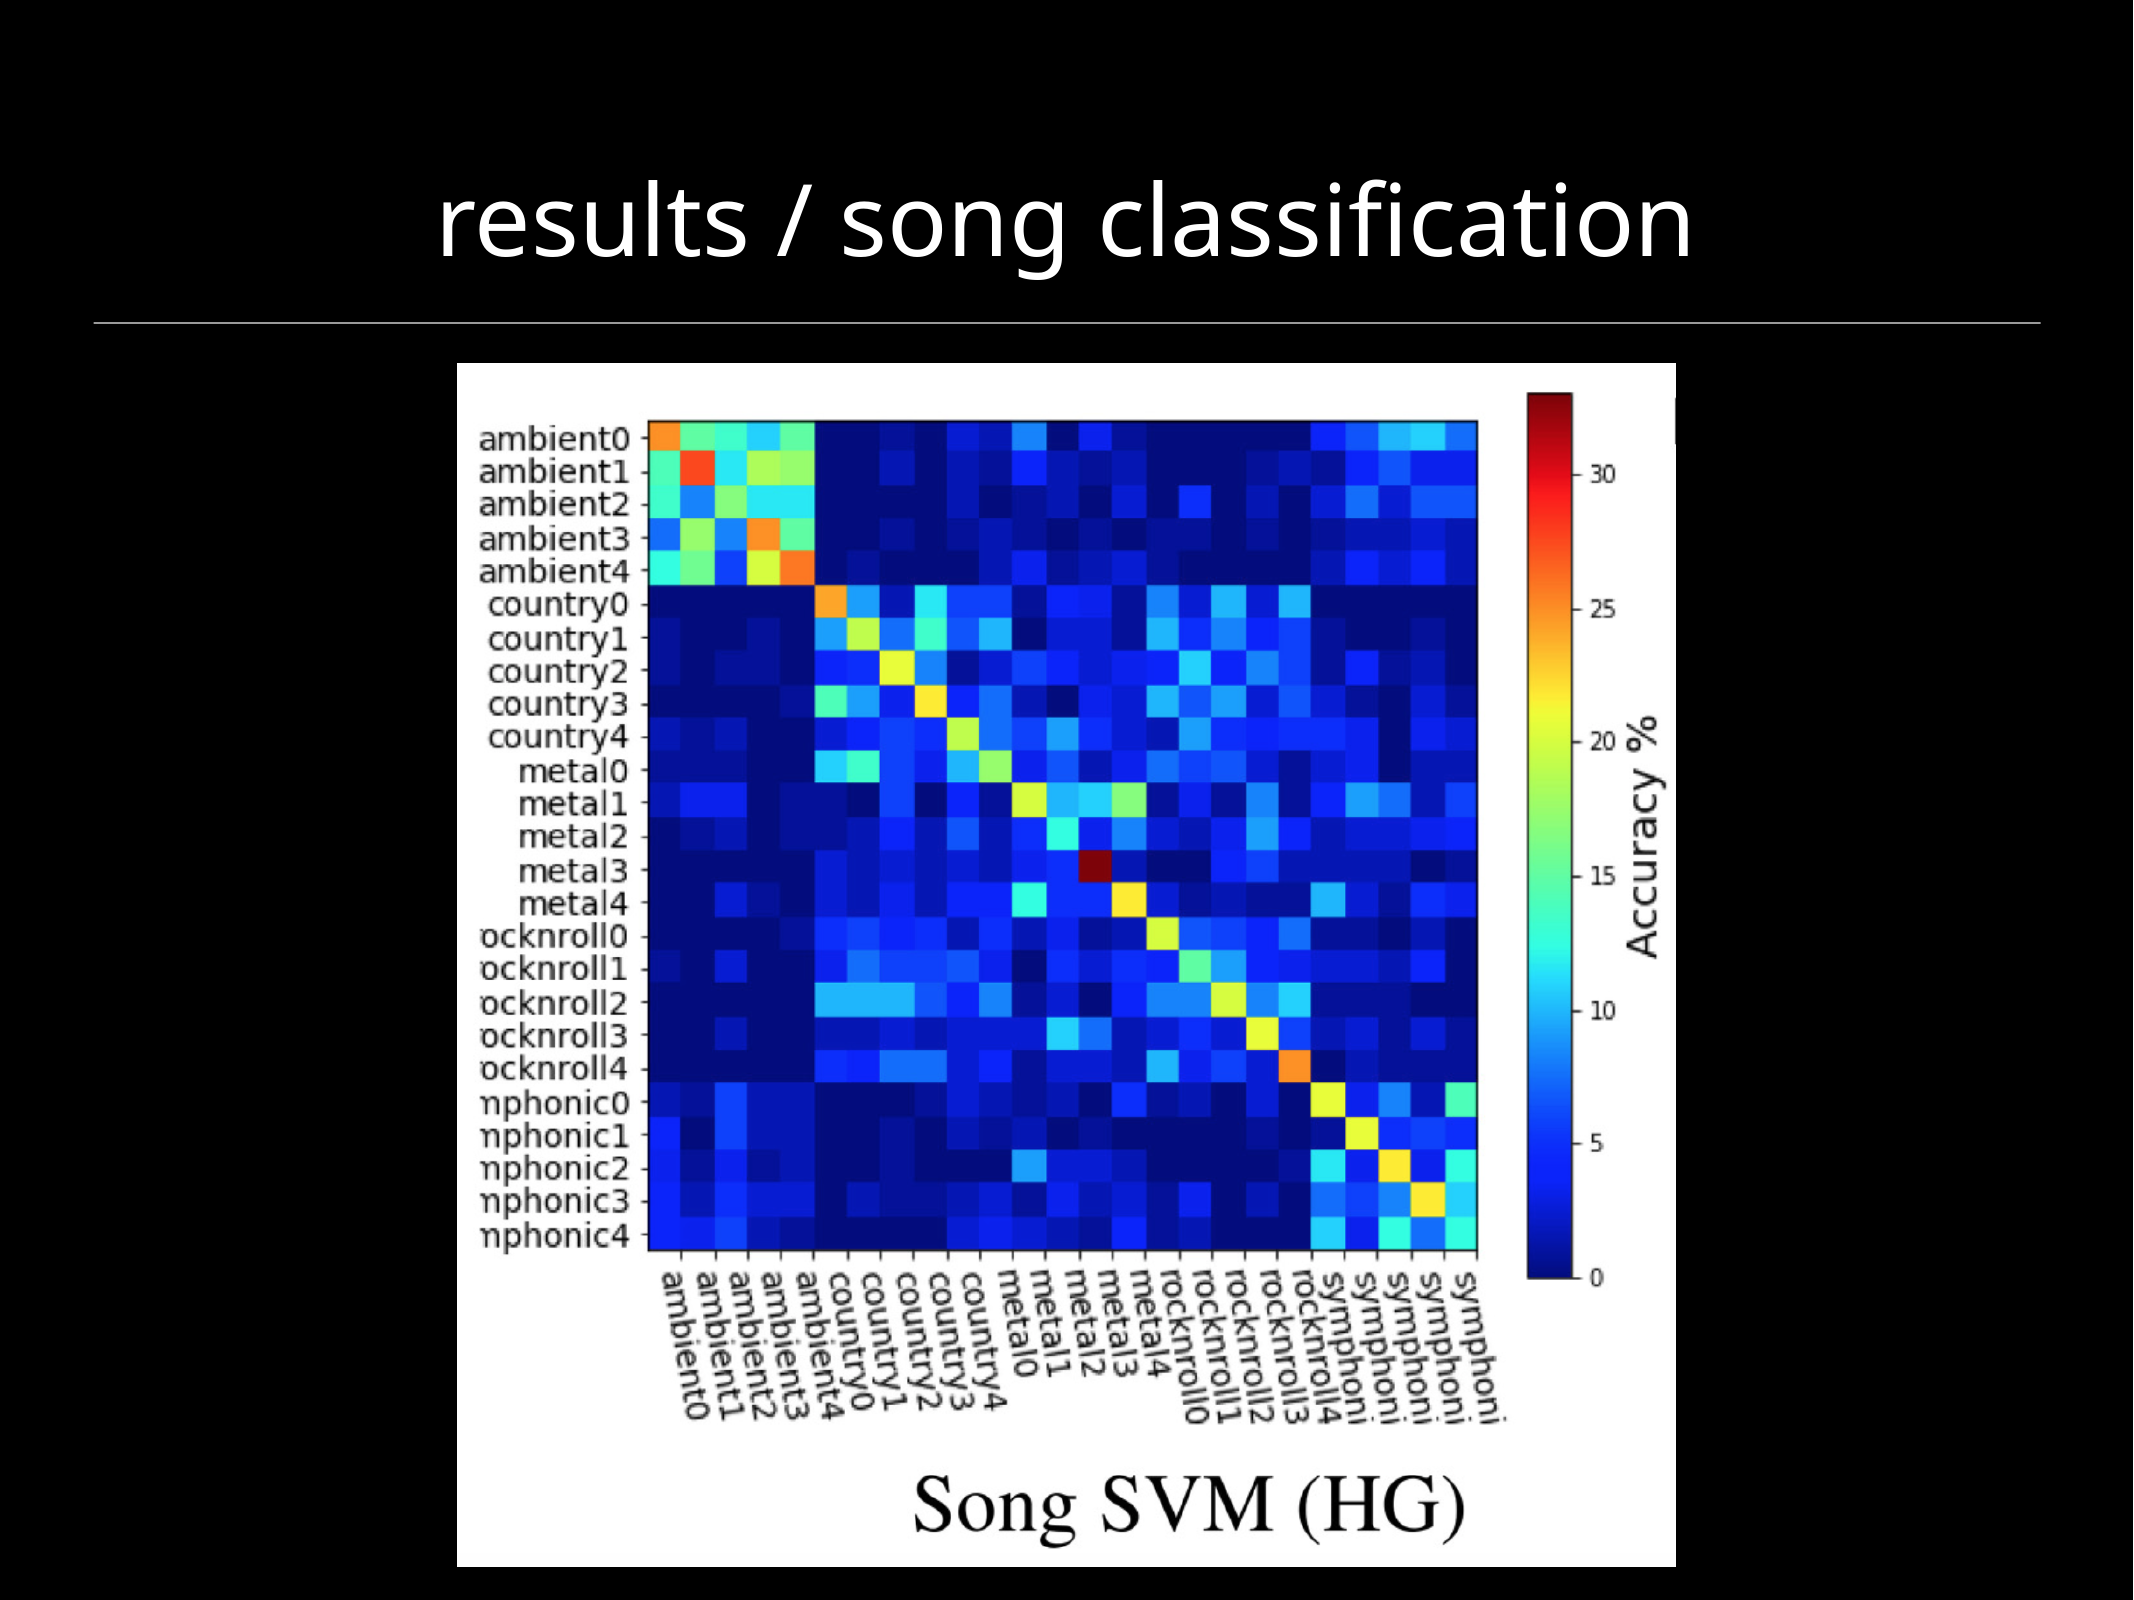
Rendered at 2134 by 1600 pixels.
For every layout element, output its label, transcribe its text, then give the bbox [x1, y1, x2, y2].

text_box results / song classification [93, 54, 2040, 284]
picture [457, 362, 1676, 1568]
